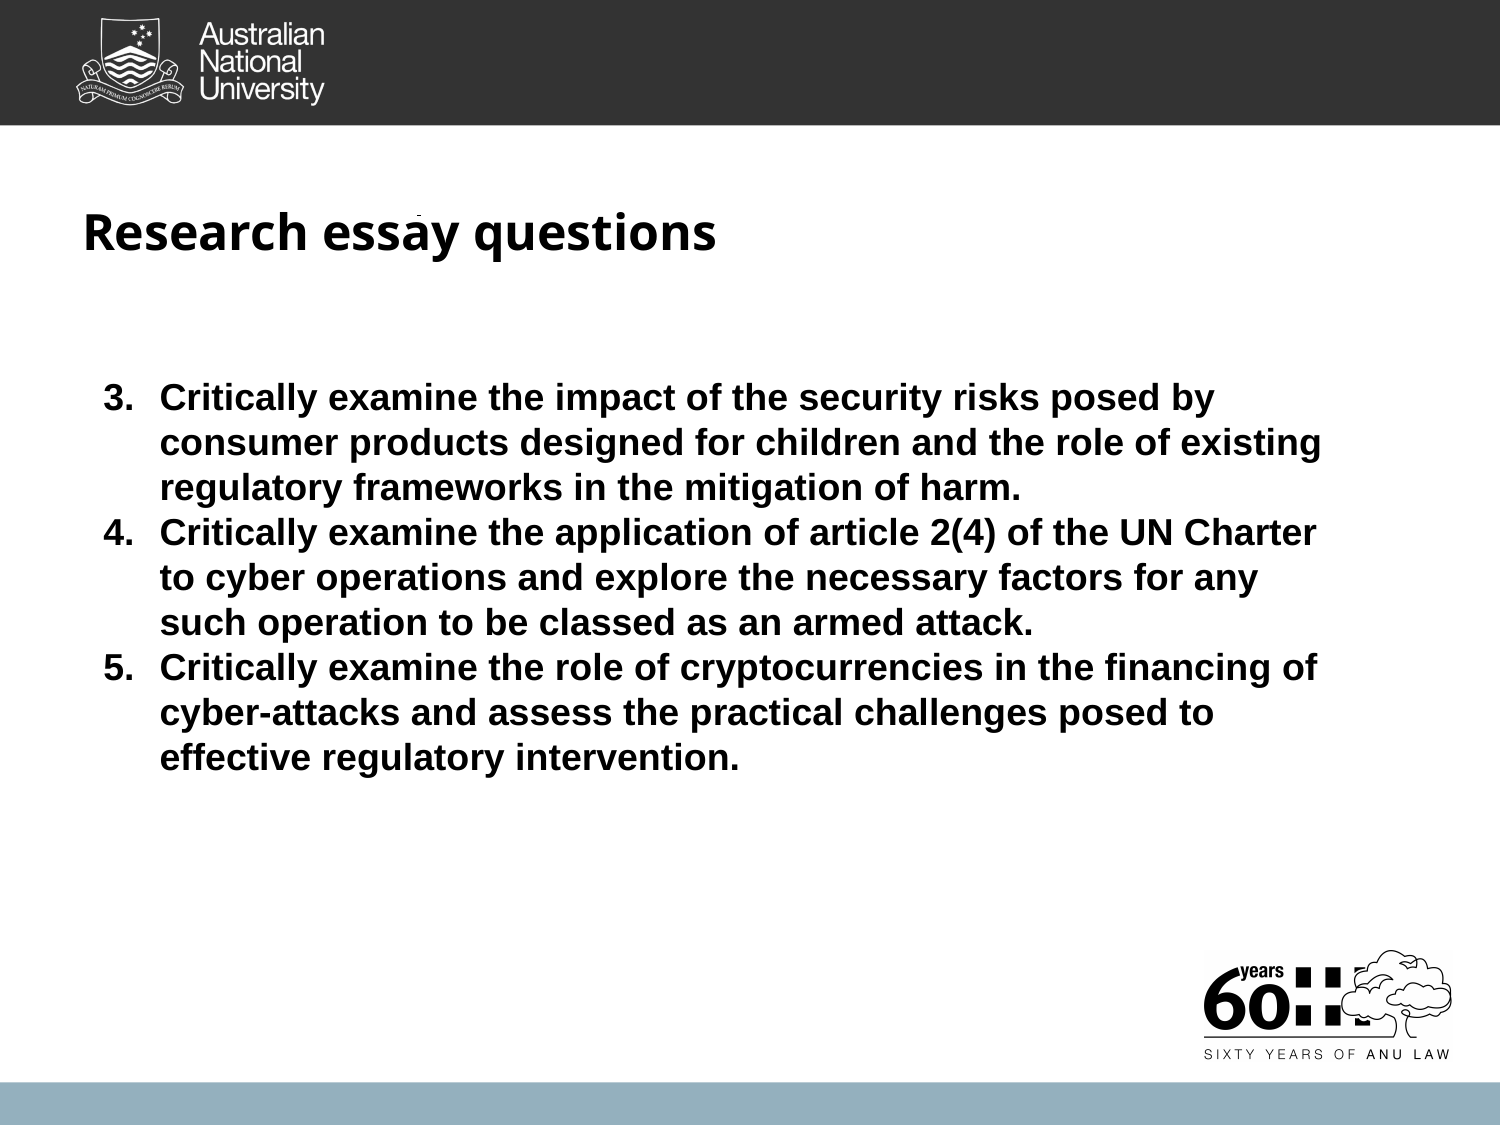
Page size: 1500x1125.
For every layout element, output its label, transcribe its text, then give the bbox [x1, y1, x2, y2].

picture [1204, 950, 1453, 1062]
picture [76, 18, 325, 106]
text_box Critically examine the impact of the security risks posed by consumer products designed for children and the role of existing regulatory frameworks in the mitigation of harm. Critically examine the application of article 2(4) of the UN Charter to cyber operations and explore the necessary factors for any such operation to be classed as an armed attack. Critically examine the role of cryptocurrencies in the financing of cyber-attacks and assess the practical challenges posed to effective regulatory intervention. [88, 365, 1367, 875]
text_box Research essay questions [35, 155, 1143, 306]
